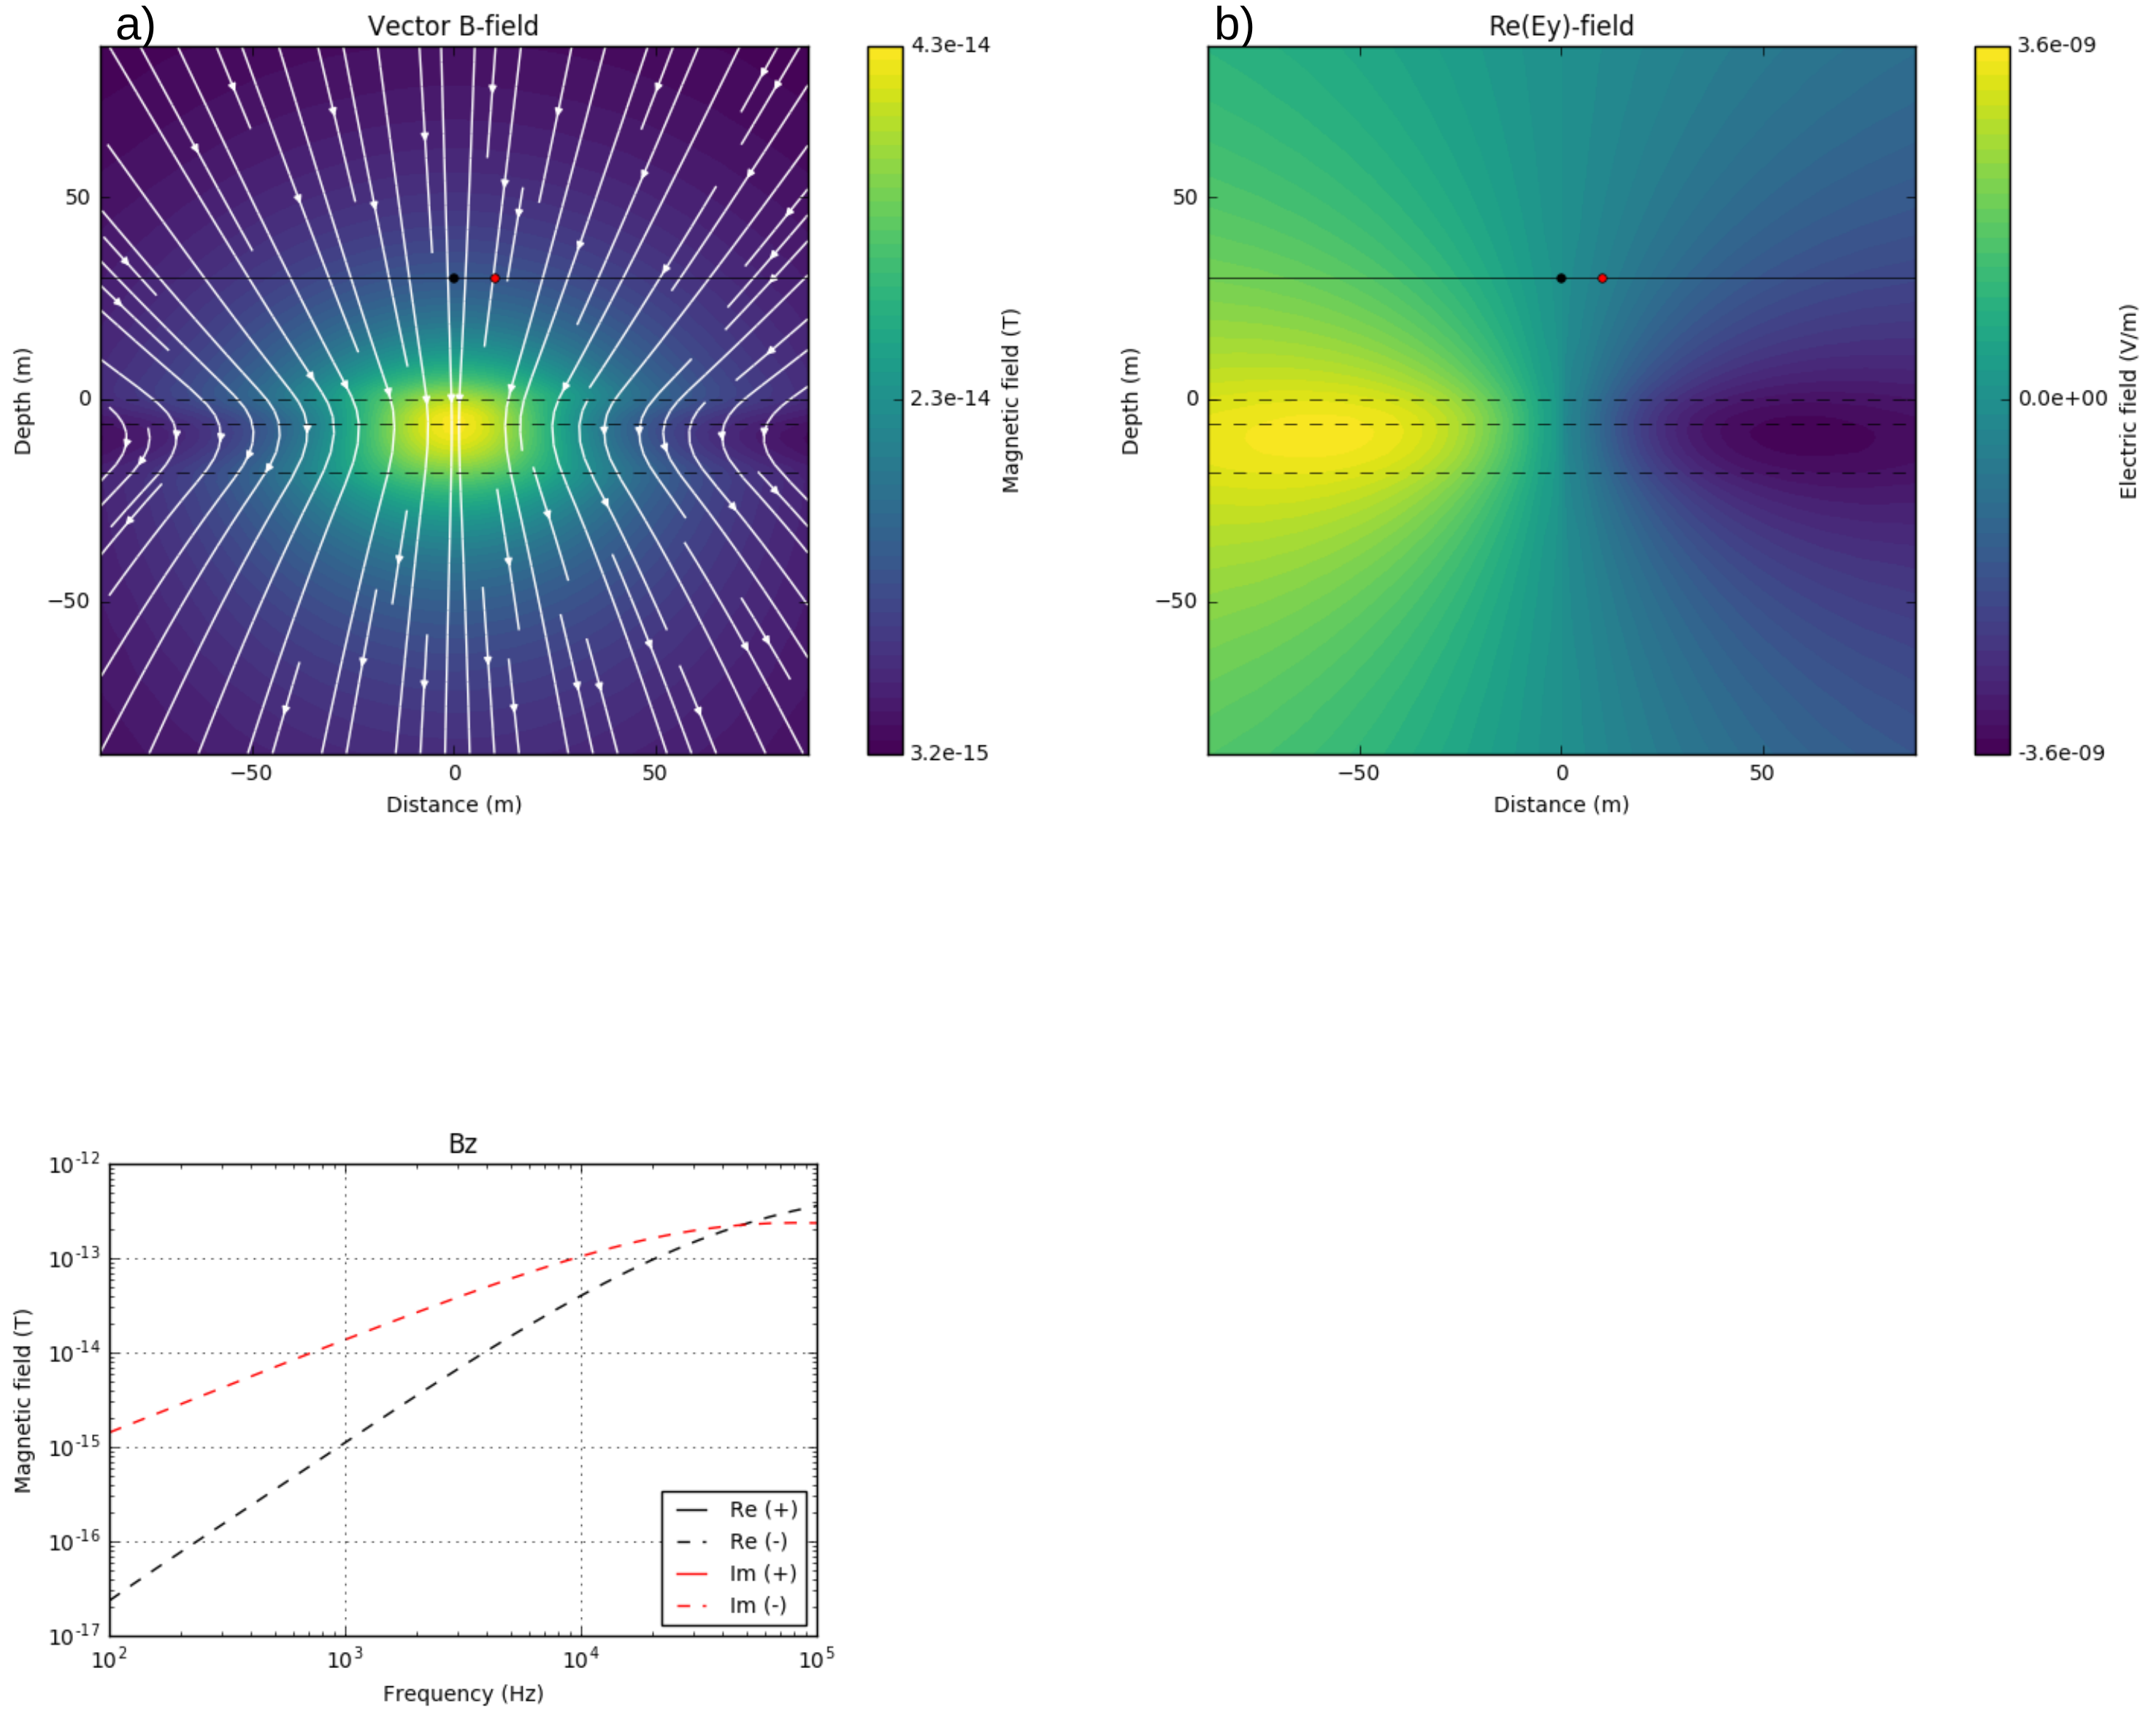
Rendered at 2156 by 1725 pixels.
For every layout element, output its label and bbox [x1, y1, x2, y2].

text_box [0, 0, 2156, 831]
picture [0, 1117, 852, 1721]
